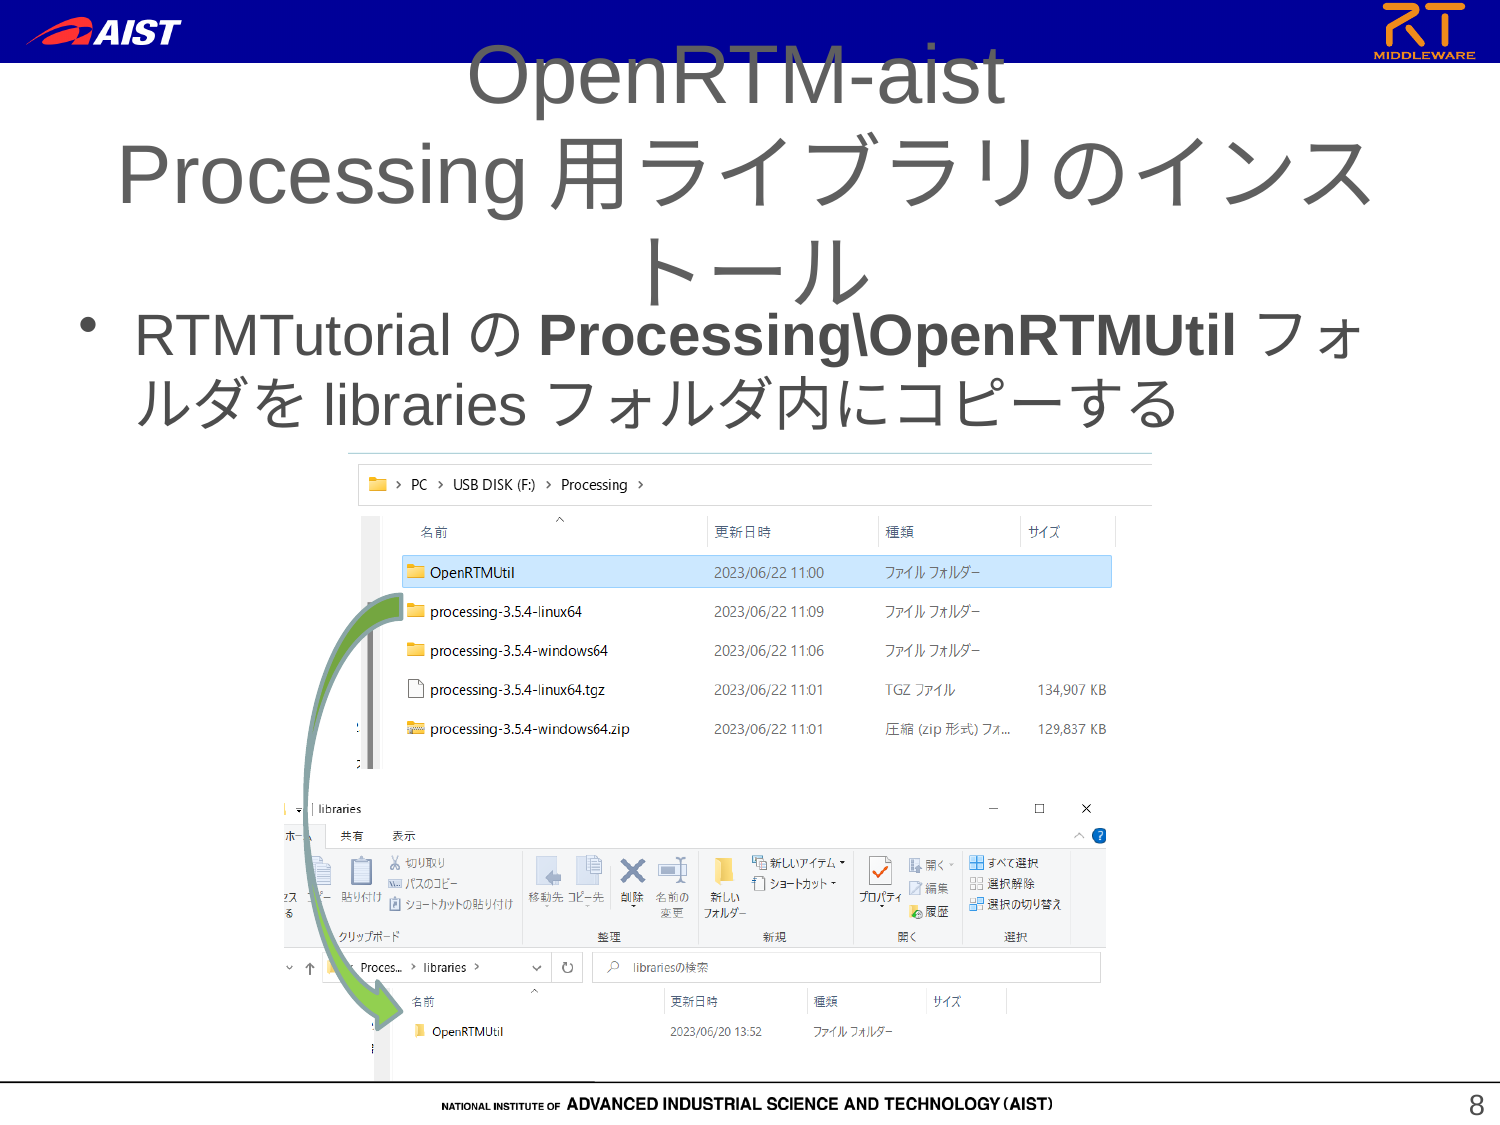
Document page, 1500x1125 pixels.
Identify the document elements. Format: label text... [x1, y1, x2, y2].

picture [347, 452, 1153, 769]
picture [442, 1097, 1052, 1110]
list RTMTutorialのProcessing\OpenRTMUtilフォルダをlibrariesフォルダ内にコピーする [63, 289, 1411, 633]
slide_number 8 [1149, 1078, 1500, 1125]
text_box OpenRTM-aist Processing用ライブラリのインストール [25, 99, 1471, 242]
picture [0, 0, 1500, 63]
picture [284, 793, 1106, 1082]
text_box [303, 634, 342, 791]
